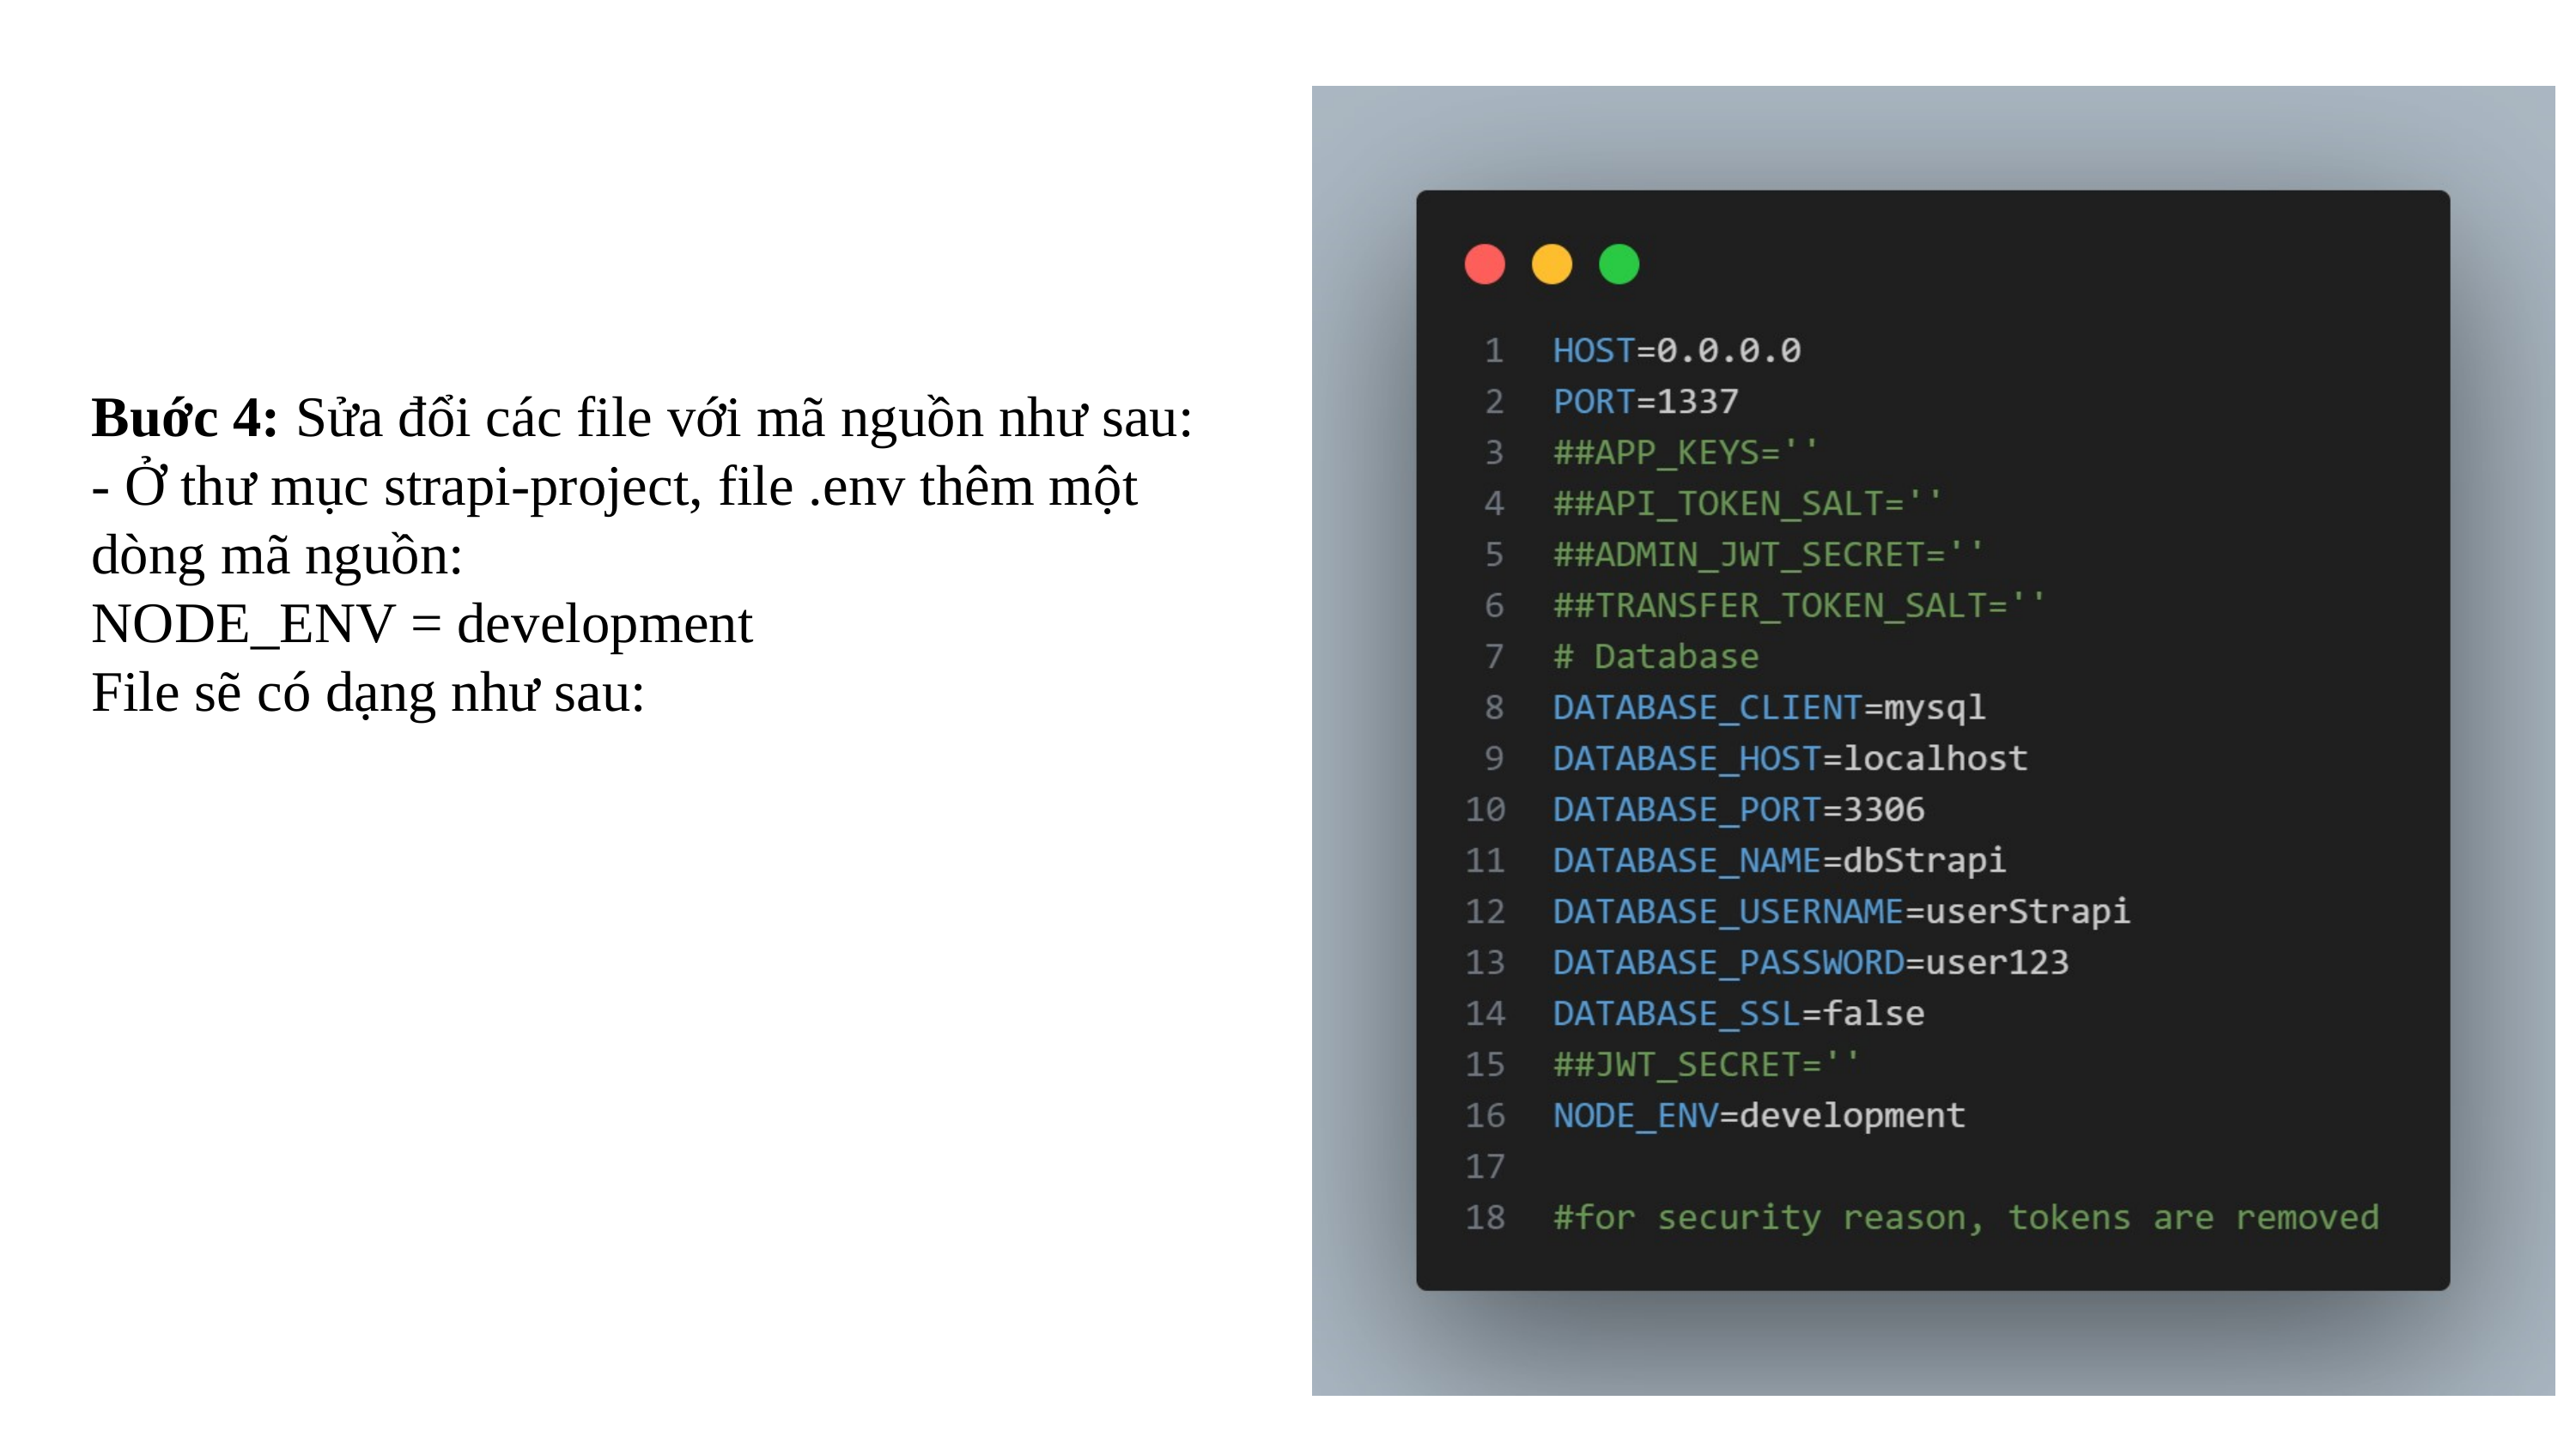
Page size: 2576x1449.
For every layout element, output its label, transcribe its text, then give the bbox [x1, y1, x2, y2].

picture [1312, 86, 2555, 1396]
text_box Buớc 4: Sửa đổi các file với mã nguồn như sau: - Ở thư mục strapi-project, file .env thêm một dòng mã nguồn: NODE_ENV = development File sẽ có dạng như sau: [78, 373, 1247, 790]
